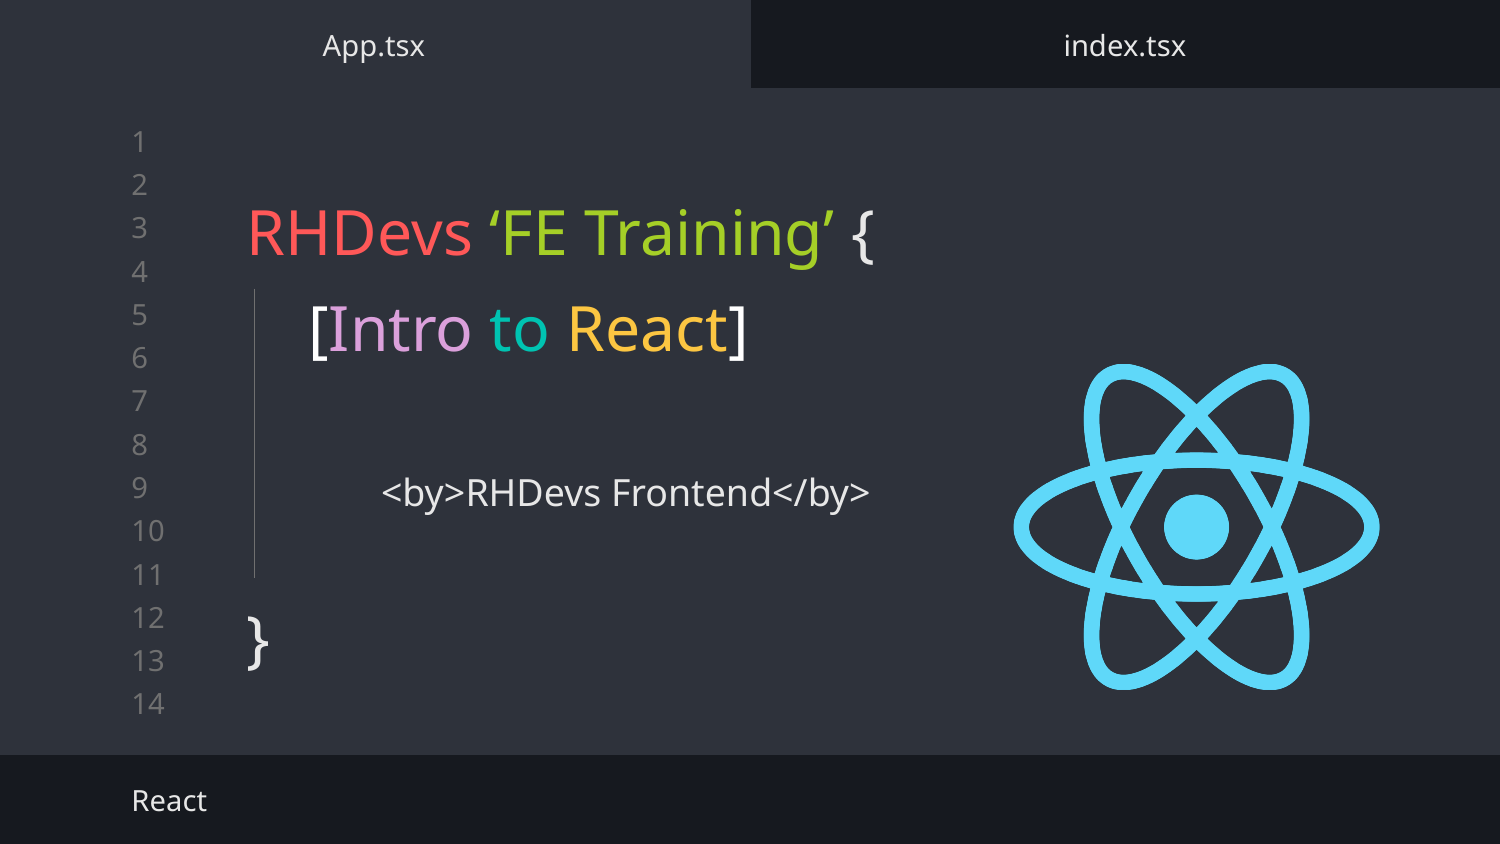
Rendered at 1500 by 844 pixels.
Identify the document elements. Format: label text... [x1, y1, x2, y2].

subtitle <by>RHDevs Frontend</by> [365, 453, 1004, 530]
title RHDevs ‘FE Training’ { [231, 187, 1182, 273]
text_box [231, 288, 316, 690]
subtitle [Intro to React] [318, 289, 1243, 365]
subtitle React [116, 770, 915, 829]
subtitle App.tsx [0, 15, 749, 74]
subtitle index.tsx [750, 15, 1500, 74]
picture [1009, 364, 1384, 690]
